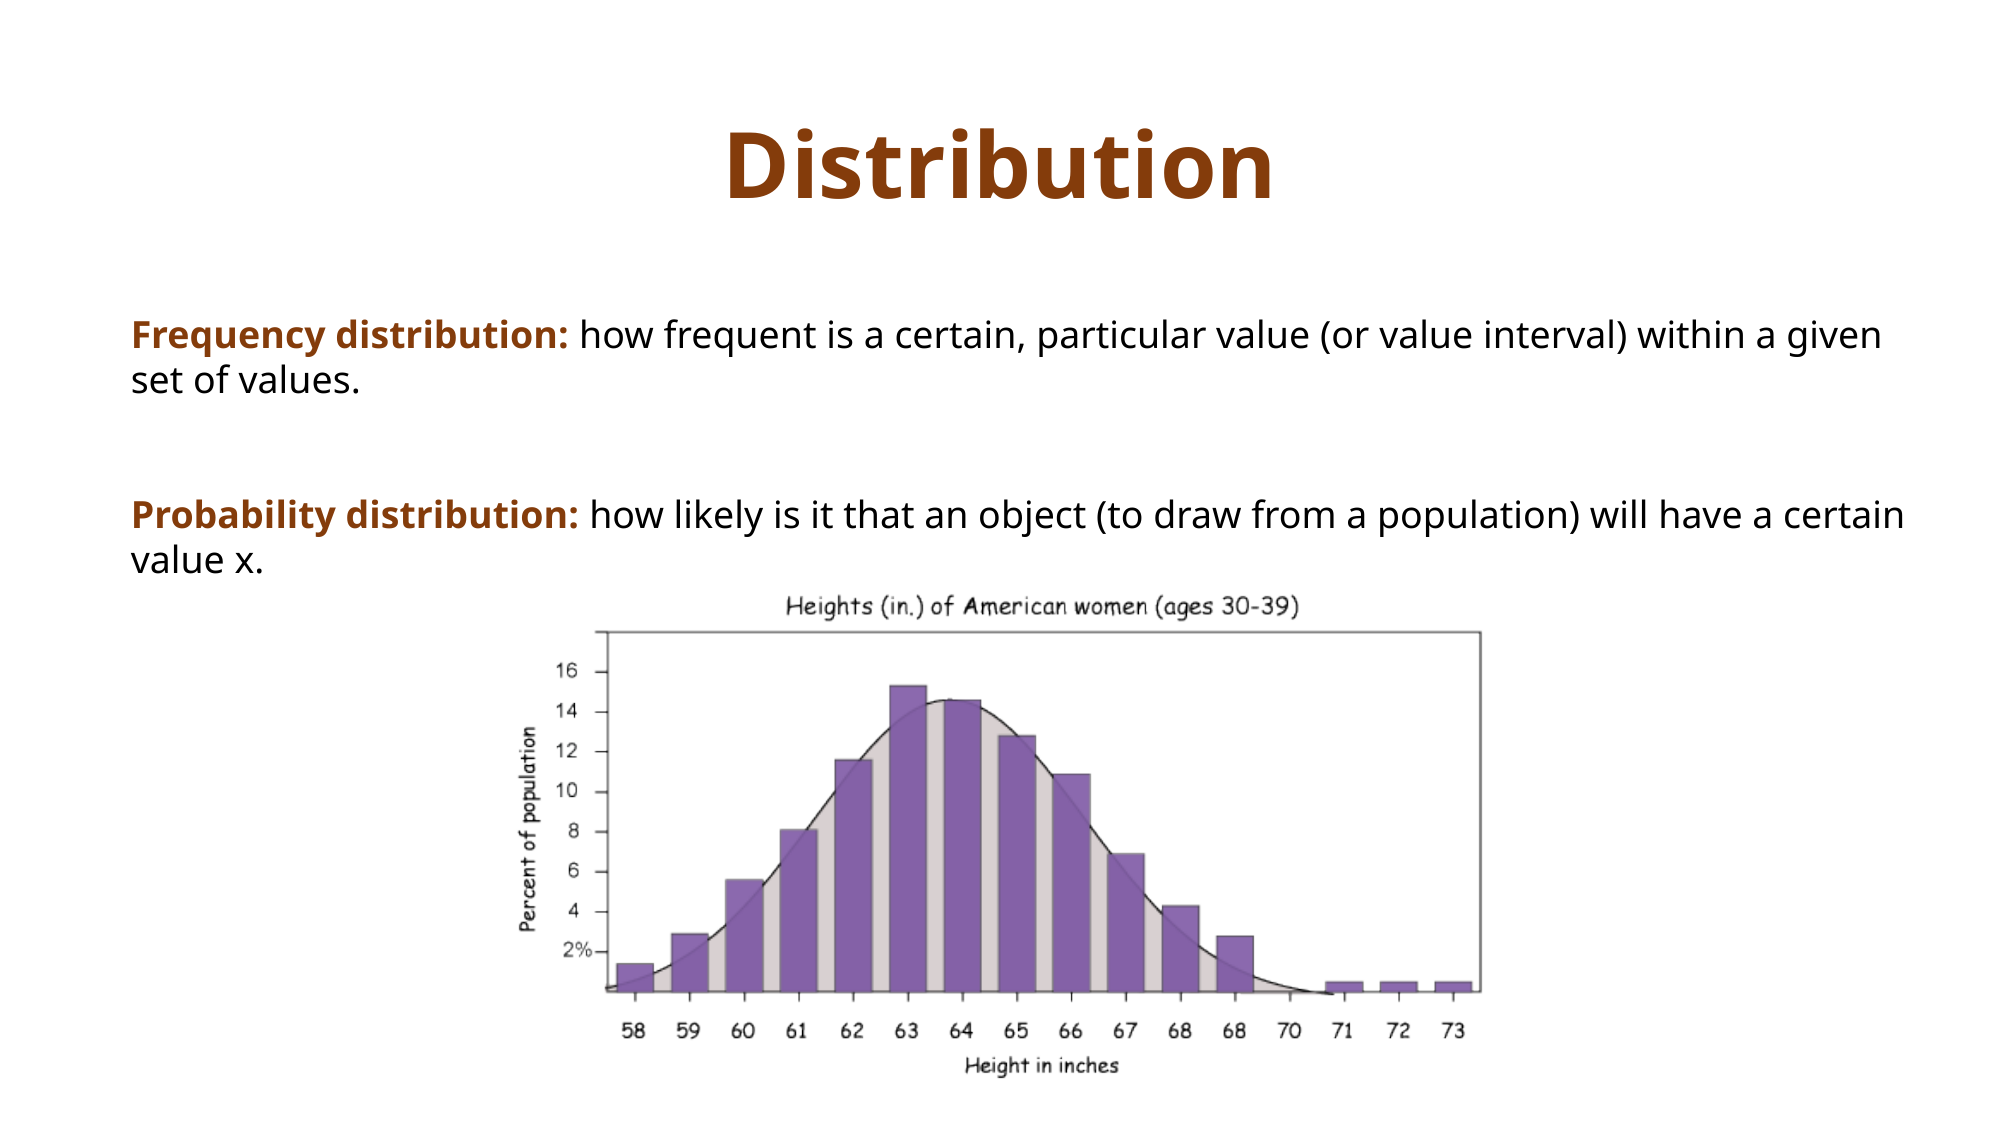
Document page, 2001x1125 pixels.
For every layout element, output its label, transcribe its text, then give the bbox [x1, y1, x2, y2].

picture [514, 591, 1486, 1082]
title Distribution [137, 59, 1863, 277]
text_box Frequency distribution: how frequent is a certain, particular value (or value interval) within a given set of values. Probability distribution: how likely is it that an object (to draw from a population) will have a certain value x. [116, 277, 1927, 589]
